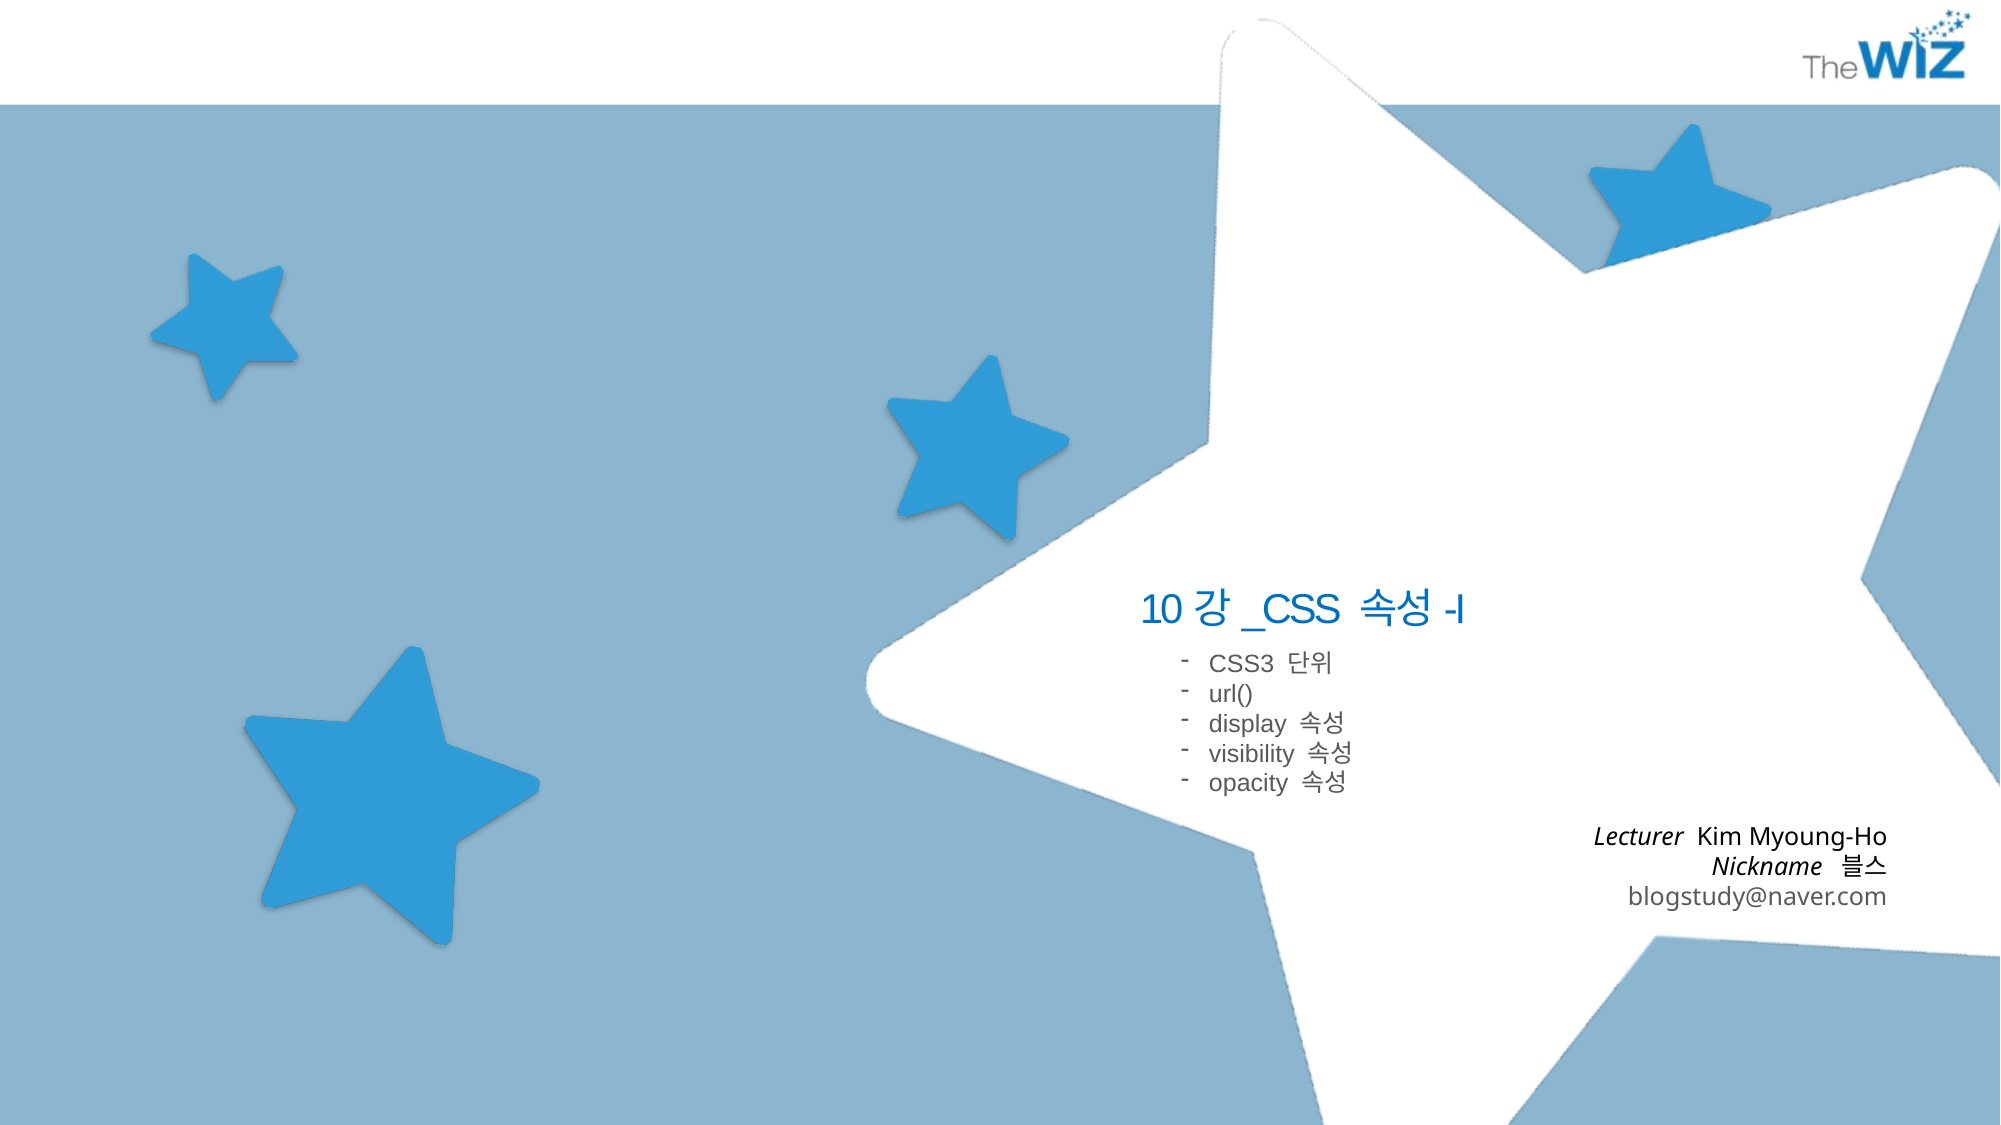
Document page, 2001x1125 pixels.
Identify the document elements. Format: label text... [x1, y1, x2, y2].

picture [208, 615, 563, 957]
text_box Lecturer Kim Myoung-Ho Nickname 블스 blogstudy@naver.com [1559, 813, 1903, 919]
picture [126, 220, 322, 414]
text_box CSS3 단위 url() display 속성 visibility 속성 opacity 속성 [1166, 639, 1855, 805]
picture [683, 0, 2001, 1125]
text_box 10강_CSS 속성-I [1125, 574, 1855, 639]
picture [1916, 0, 2000, 90]
